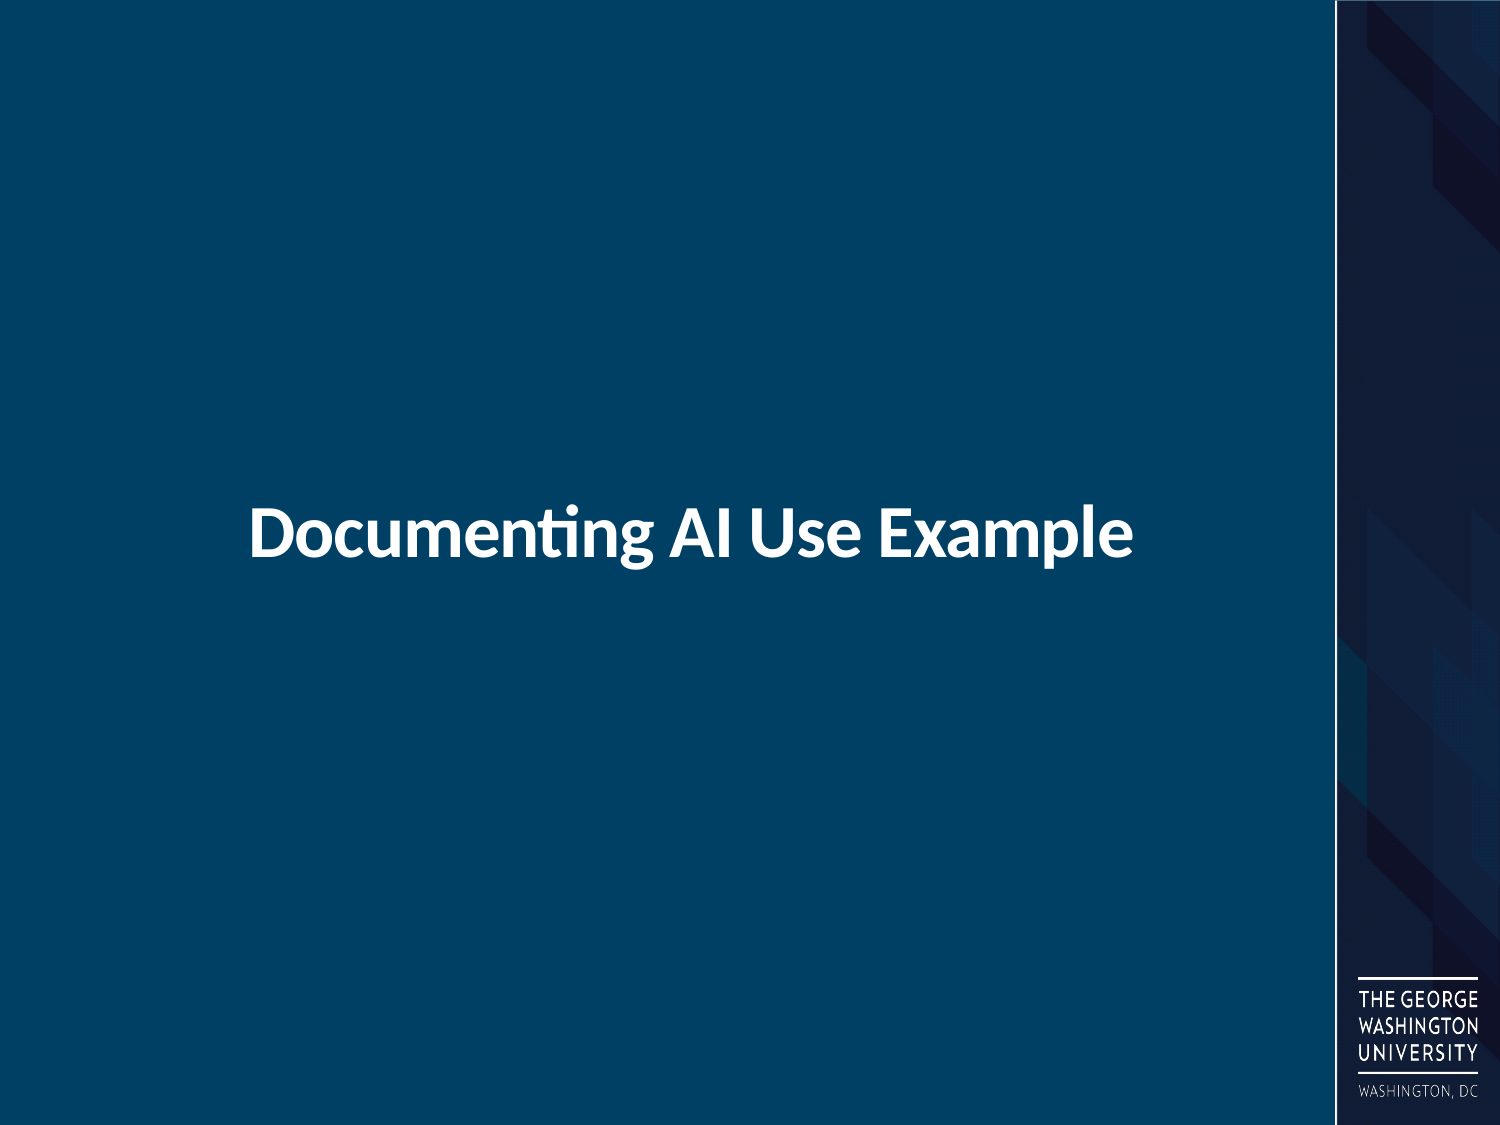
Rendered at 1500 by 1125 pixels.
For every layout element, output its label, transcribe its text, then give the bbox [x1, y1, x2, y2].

picture [1335, 1, 1500, 1124]
title Documenting AI Use Example [150, 474, 1234, 613]
